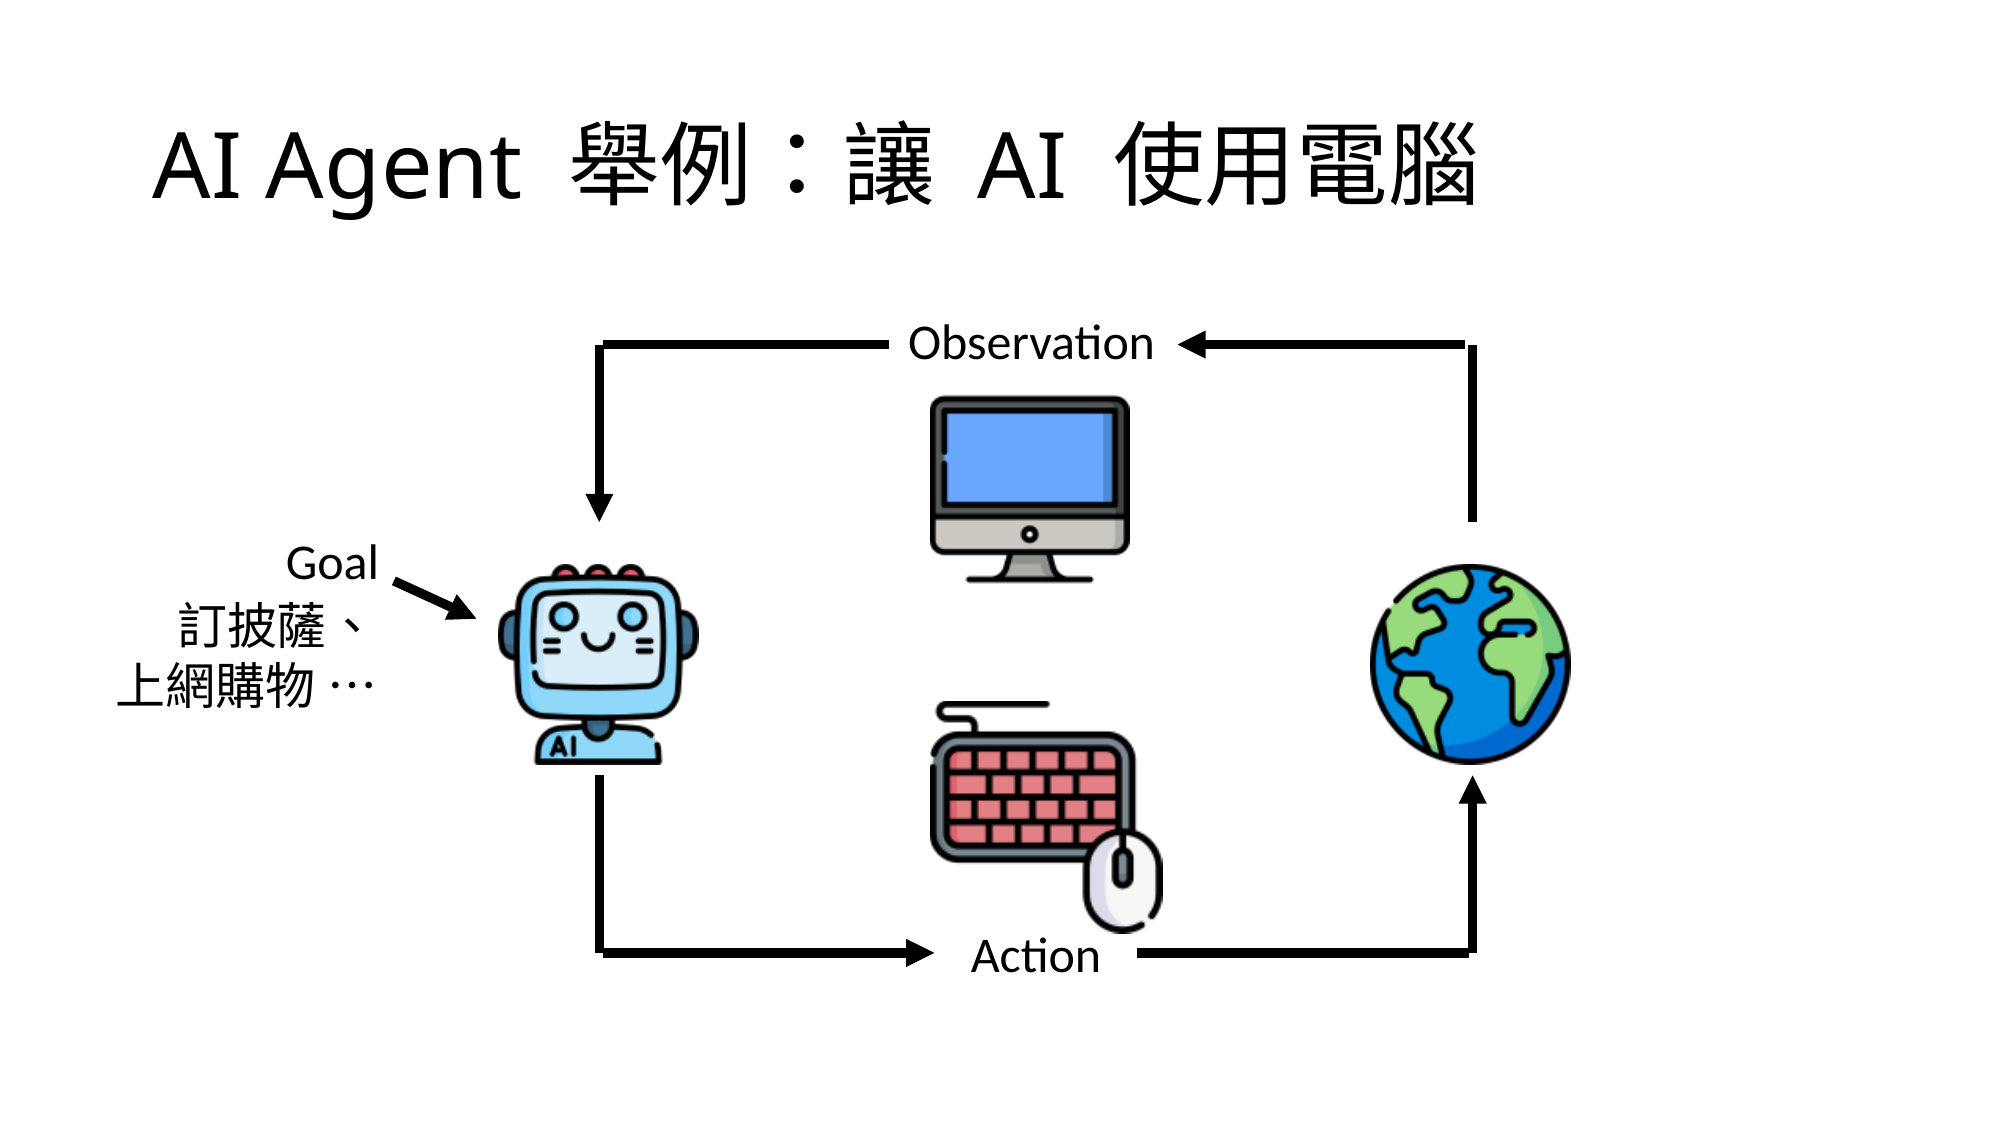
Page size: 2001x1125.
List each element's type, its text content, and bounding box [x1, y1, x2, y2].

text_box Observation [869, 302, 1194, 377]
picture [498, 564, 699, 765]
title AI Agent 舉例：讓 AI 使用電腦 [137, 59, 1863, 278]
picture [929, 701, 1163, 934]
text_box Action [874, 915, 1198, 990]
picture [929, 389, 1130, 590]
text_box Goal [227, 521, 394, 586]
picture [1370, 564, 1571, 765]
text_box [393, 580, 477, 619]
text_box 訂披薩、 上網購物 … [76, 586, 392, 722]
